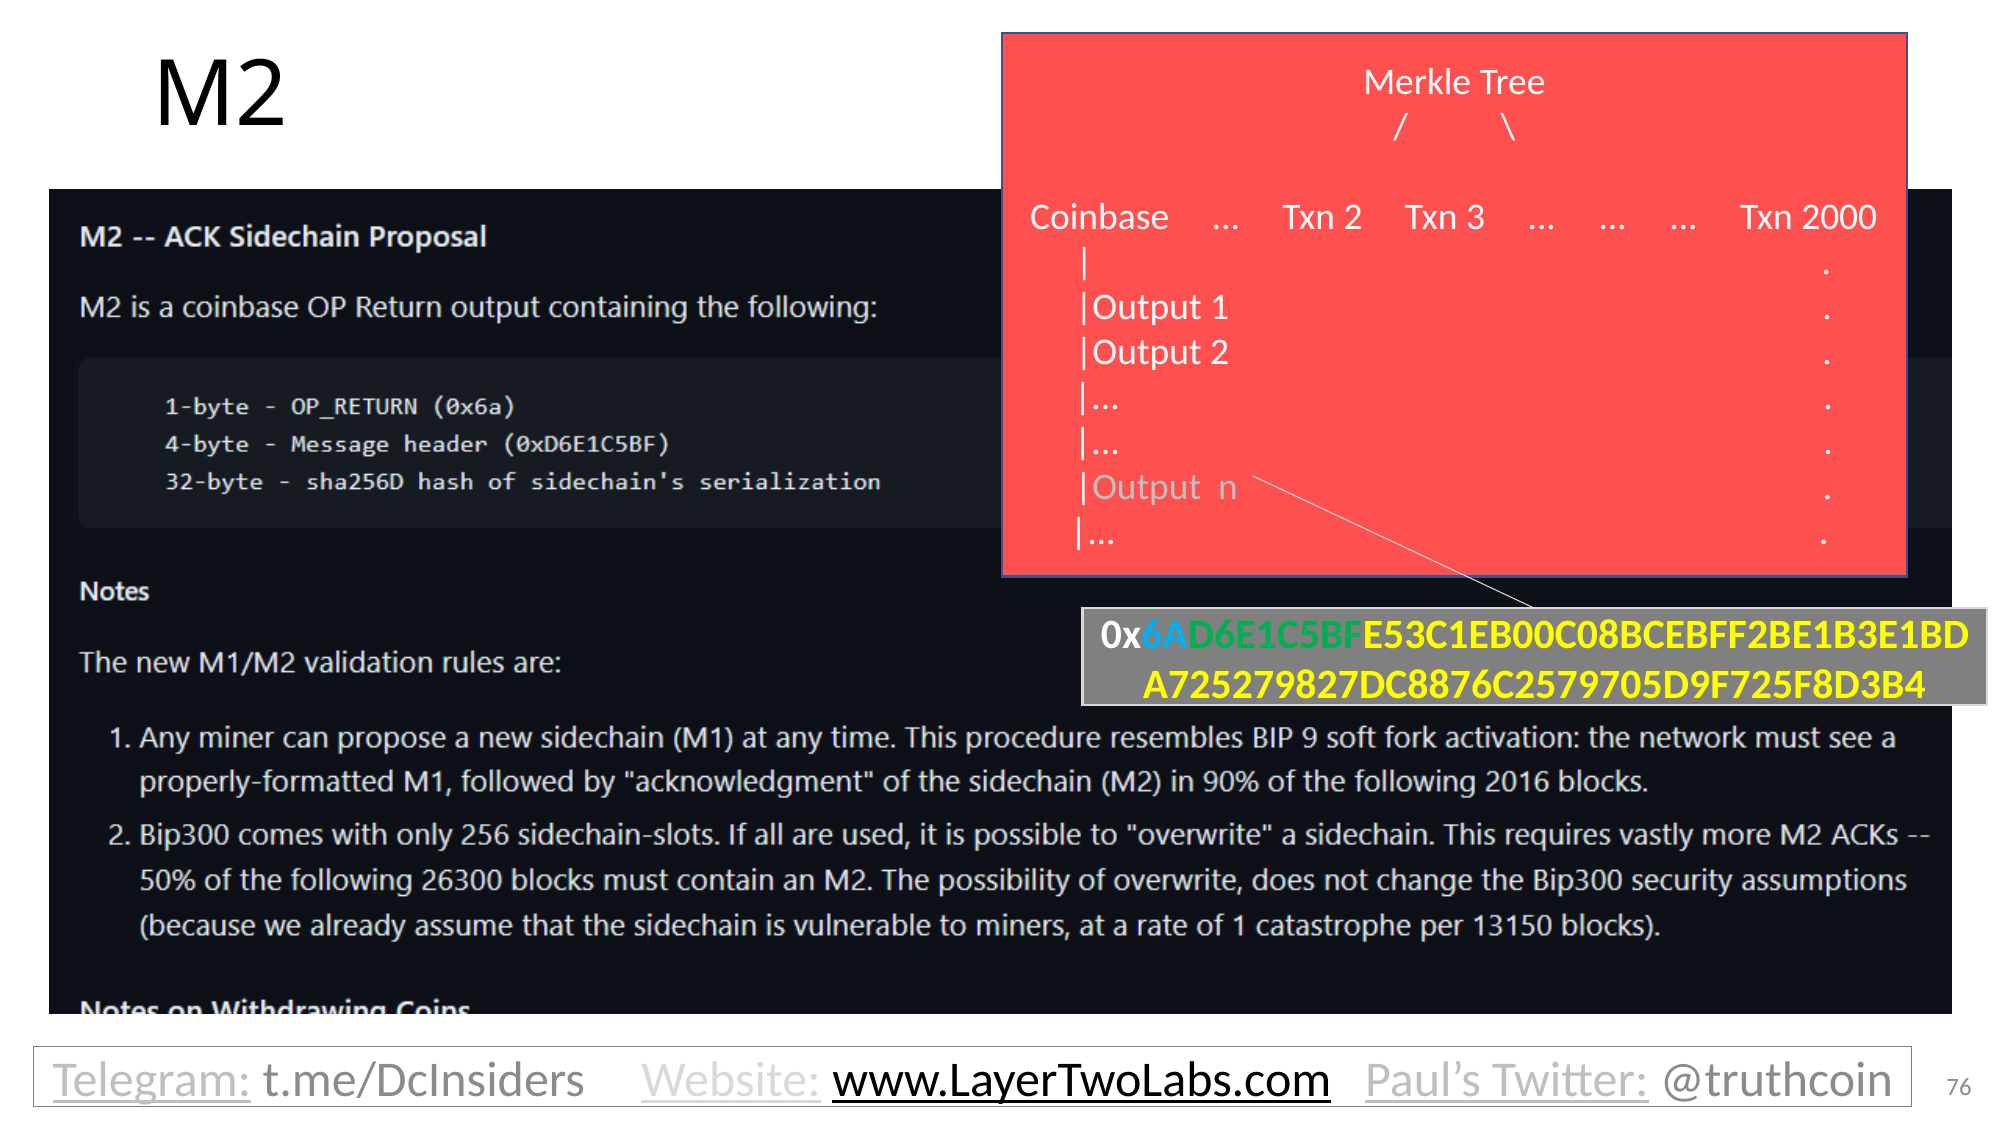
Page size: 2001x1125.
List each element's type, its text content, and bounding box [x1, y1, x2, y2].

text_box Merkle Tree / \ Coinbase ... Txn 2 Txn 3 ... ... ... Txn 2000 | . |Output 1 . |Output 2 . |... . |... . |Output n . |... . [1001, 32, 1908, 189]
text_box 0x6AD6E1C5BFE53C1EB00C08BCEBFF2BE1B3E1BDA725279827DC8876C2579705D9F725F8D3B4 [1952, 607, 1988, 706]
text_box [1252, 475, 1535, 609]
footer Telegram: t.me/DcInsiders Website: www.LayerTwoLabs.com Paul’s Twitter: @truthcoin [33, 1046, 1912, 1107]
picture [49, 189, 1952, 1014]
slide_number 76 [1915, 1055, 1987, 1116]
title M2 [137, 32, 1001, 159]
